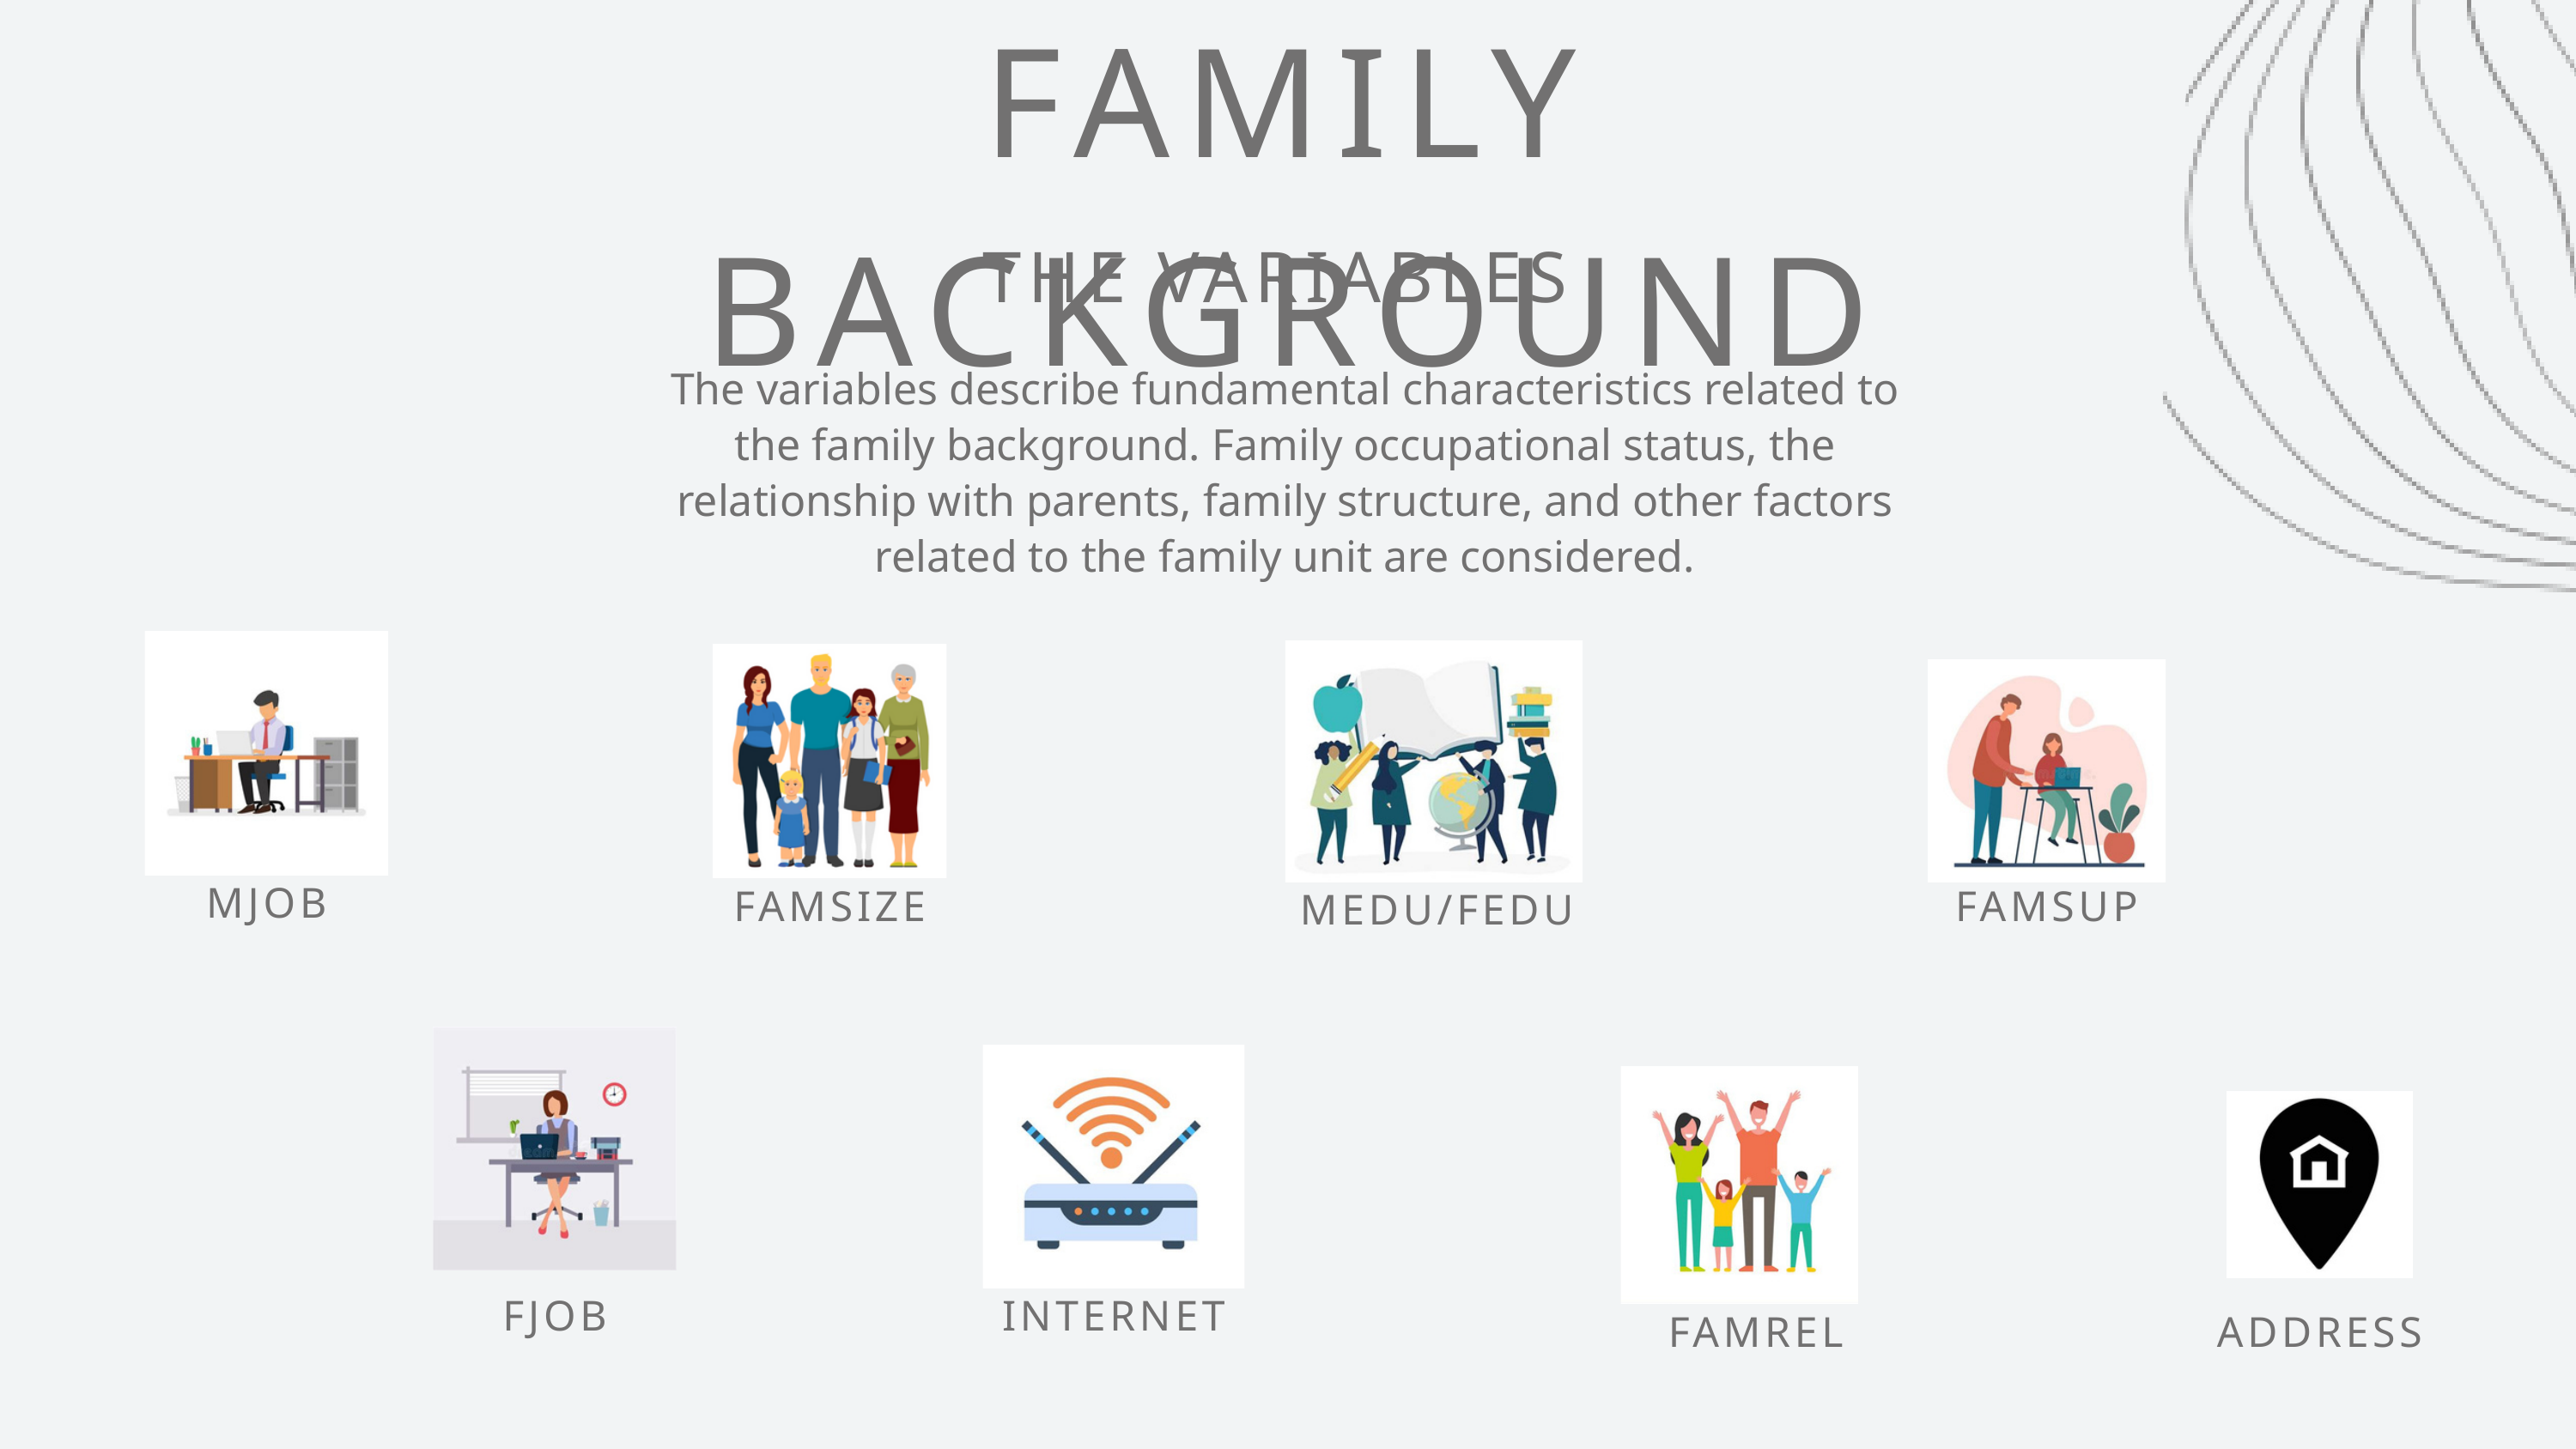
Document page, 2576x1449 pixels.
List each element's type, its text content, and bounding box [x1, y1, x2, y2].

text_box MEDU/FEDU [1104, 876, 1770, 934]
text_box [1285, 640, 1583, 876]
text_box FAMREL [1423, 1298, 1987, 1355]
text_box The variables describe fundamental characteristics related to the family background. Family occupational status, the relationship with parents, family structure, and other factors related to the family unit are considered. [649, 357, 1922, 581]
text_box THE VARIABLES [955, 220, 1621, 317]
text_box FAMSIZE [497, 872, 1163, 930]
text_box [713, 644, 947, 872]
text_box FJOB [222, 1282, 781, 1340]
text_box ADDRESS [1987, 1298, 2576, 1355]
text_box [433, 1027, 677, 1271]
text_box FAMSUP [1714, 872, 2379, 930]
text_box [982, 1045, 1245, 1282]
text_box [1927, 659, 2166, 872]
text_box [2227, 1091, 2414, 1278]
text_box [1620, 1066, 1858, 1298]
text_box INTERNET [781, 1282, 1447, 1340]
text_box FAMILY BACKGROUND [470, 0, 2105, 397]
text_box MJOB [0, 869, 599, 927]
text_box [144, 631, 389, 869]
text_box [2142, 0, 2576, 911]
